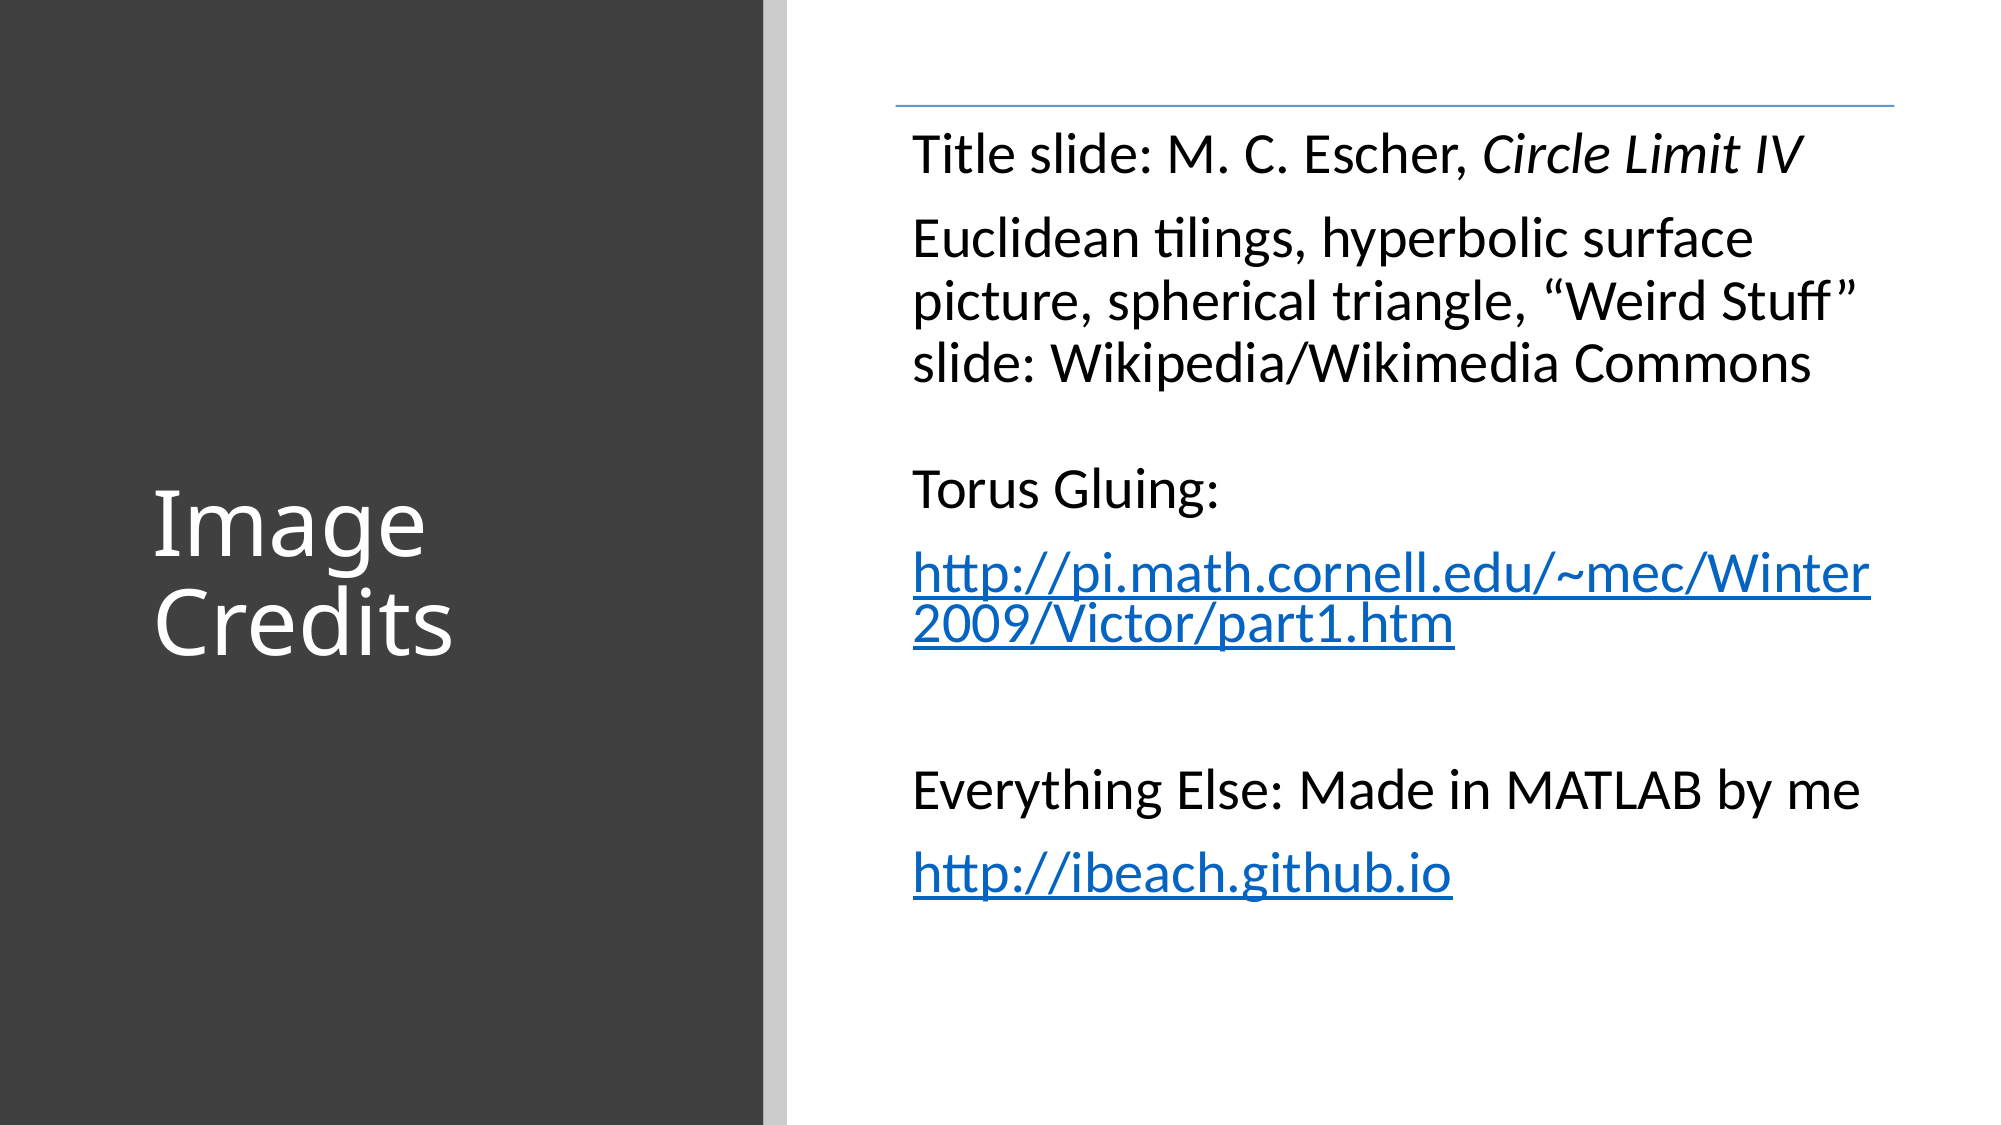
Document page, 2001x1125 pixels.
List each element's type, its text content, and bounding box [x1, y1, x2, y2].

title Image Credits [137, 133, 685, 1020]
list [895, 105, 1895, 1020]
text_box [0, 0, 762, 1125]
text_box [762, 0, 788, 1125]
